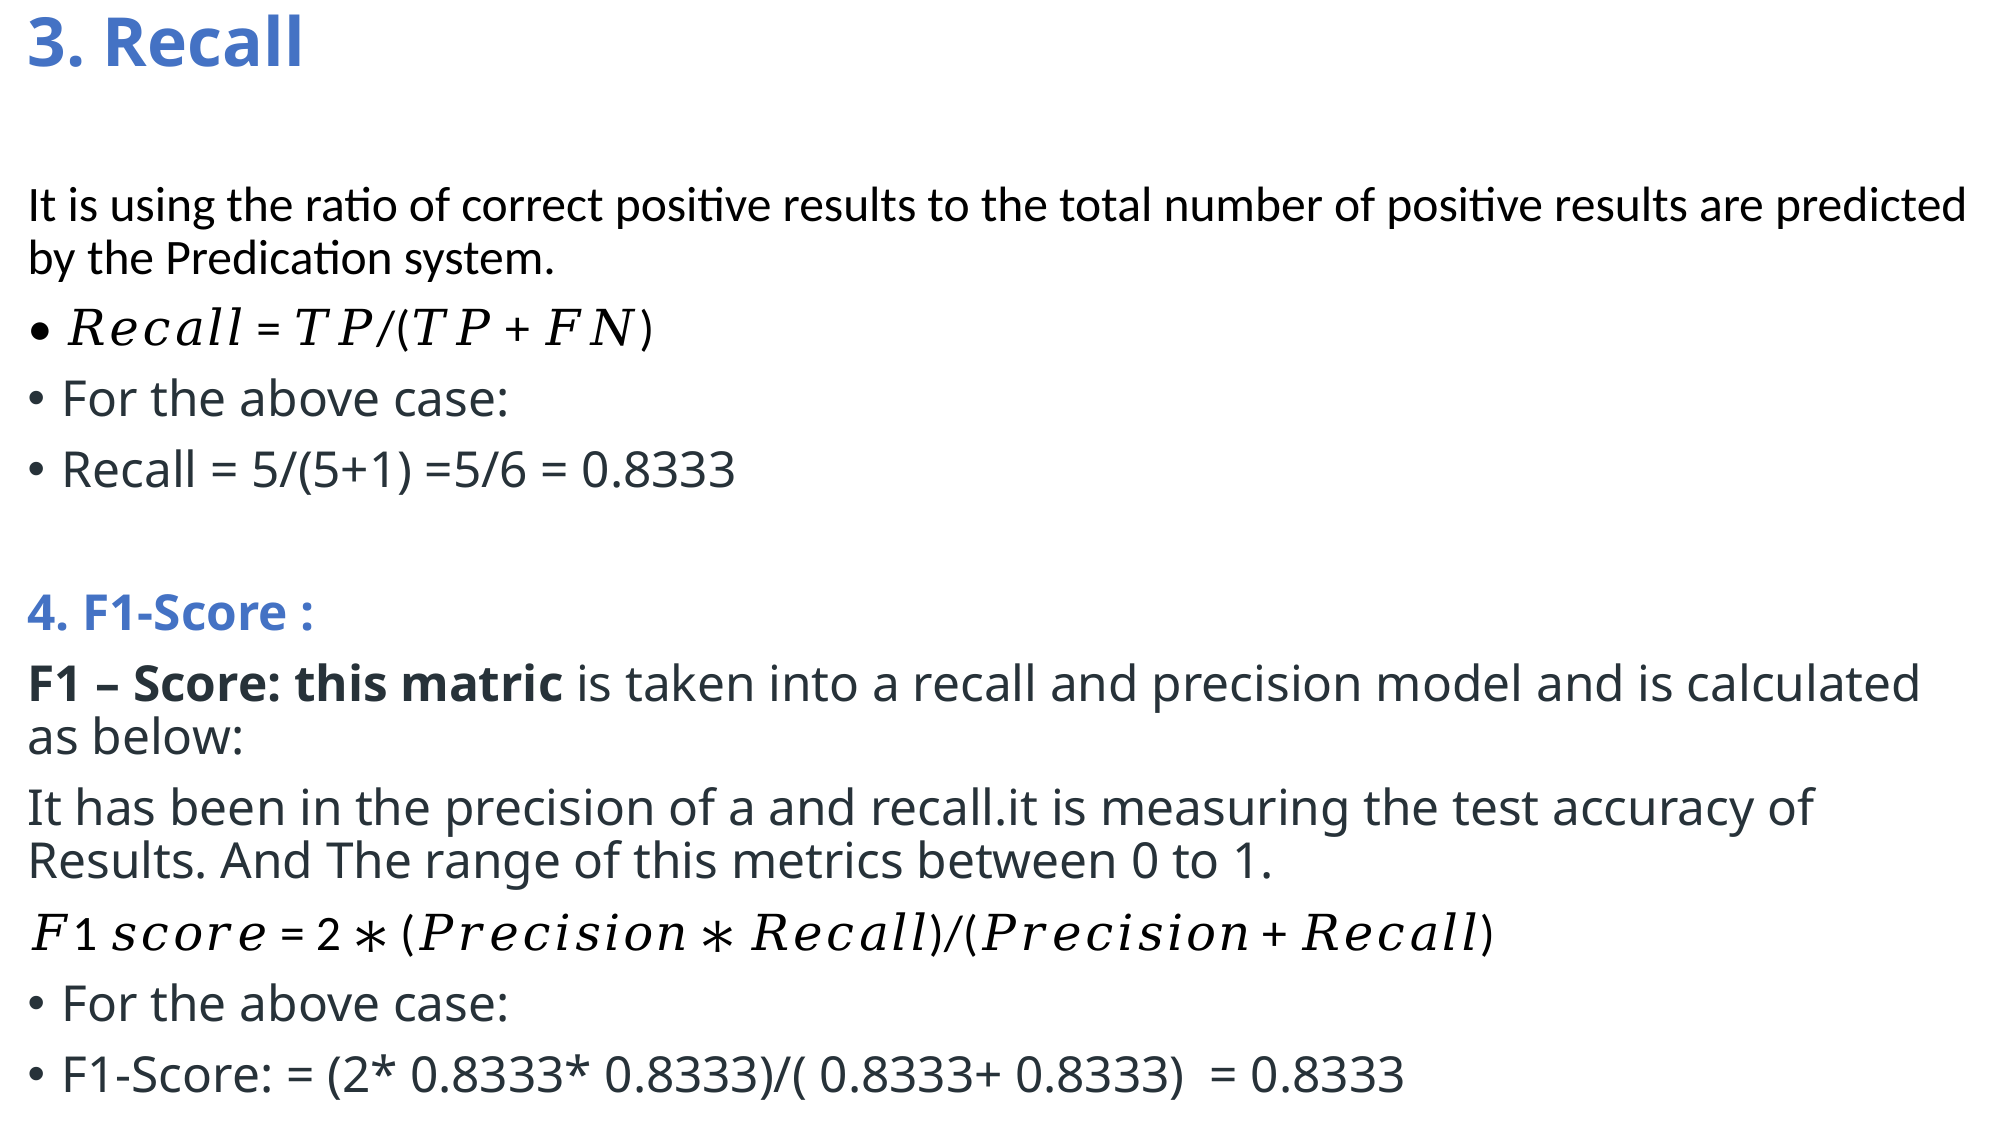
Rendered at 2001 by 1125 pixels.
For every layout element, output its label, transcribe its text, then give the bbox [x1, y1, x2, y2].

title 3. Recall [12, 0, 905, 170]
list It is using the ratio of correct positive results to the total number of positive results are predicted by the Predication system. • 𝑅𝑒𝑐𝑎𝑙𝑙 = 𝑇𝑃/(𝑇𝑃 + 𝐹𝑁) For the above case: Recall = 5/(5+1) =5/6 = 0.8333 4. F1-Score : F1 – Score: this matric is taken into a recall and precision model and is calculated as below: It has been in the precision of a and recall.it is measuring the test accuracy of Results. And The range of this metrics between 0 to 1. 𝐹1 𝑠𝑐𝑜𝑟𝑒 = 2 ∗ (𝑃𝑟𝑒𝑐𝑖𝑠𝑖𝑜𝑛 ∗ 𝑅𝑒𝑐𝑎𝑙𝑙)/(𝑃𝑟𝑒𝑐𝑖𝑠𝑖𝑜𝑛 + 𝑅𝑒𝑐𝑎𝑙𝑙) For the above case: F1-Score: = (2* 0.8333* 0.8333)/( 0.8333+ 0.8333) = 0.8333 [12, 170, 1989, 1114]
